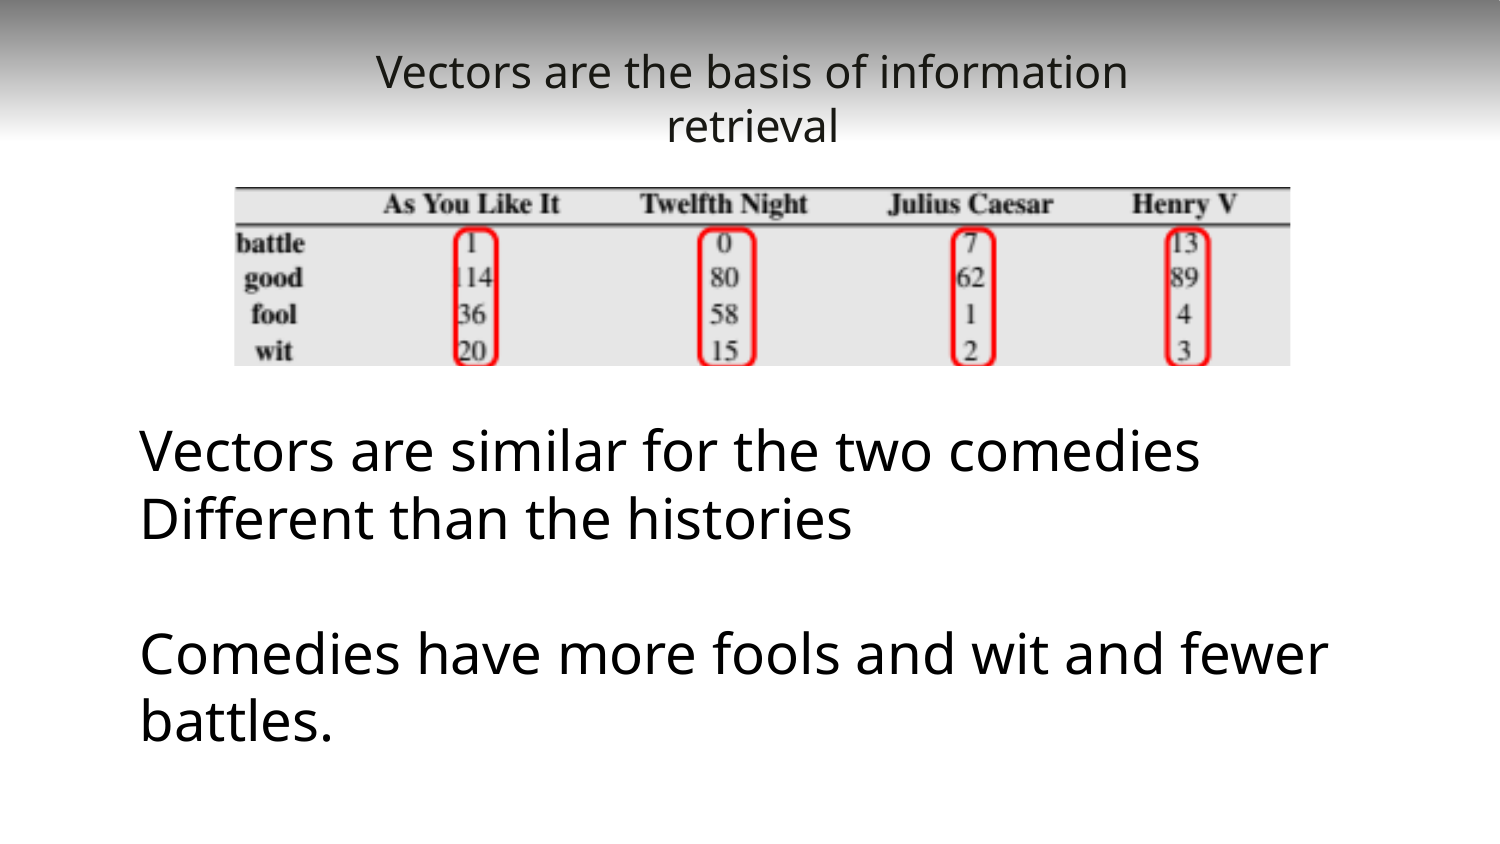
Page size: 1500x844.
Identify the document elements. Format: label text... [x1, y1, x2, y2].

text_box Vectors are similar for the two comedies Different than the histories Comedies have more fools and wit and fewer battles. [124, 408, 1413, 761]
title Vectors are the basis of information retrieval [288, 35, 1217, 160]
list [234, 187, 1291, 366]
